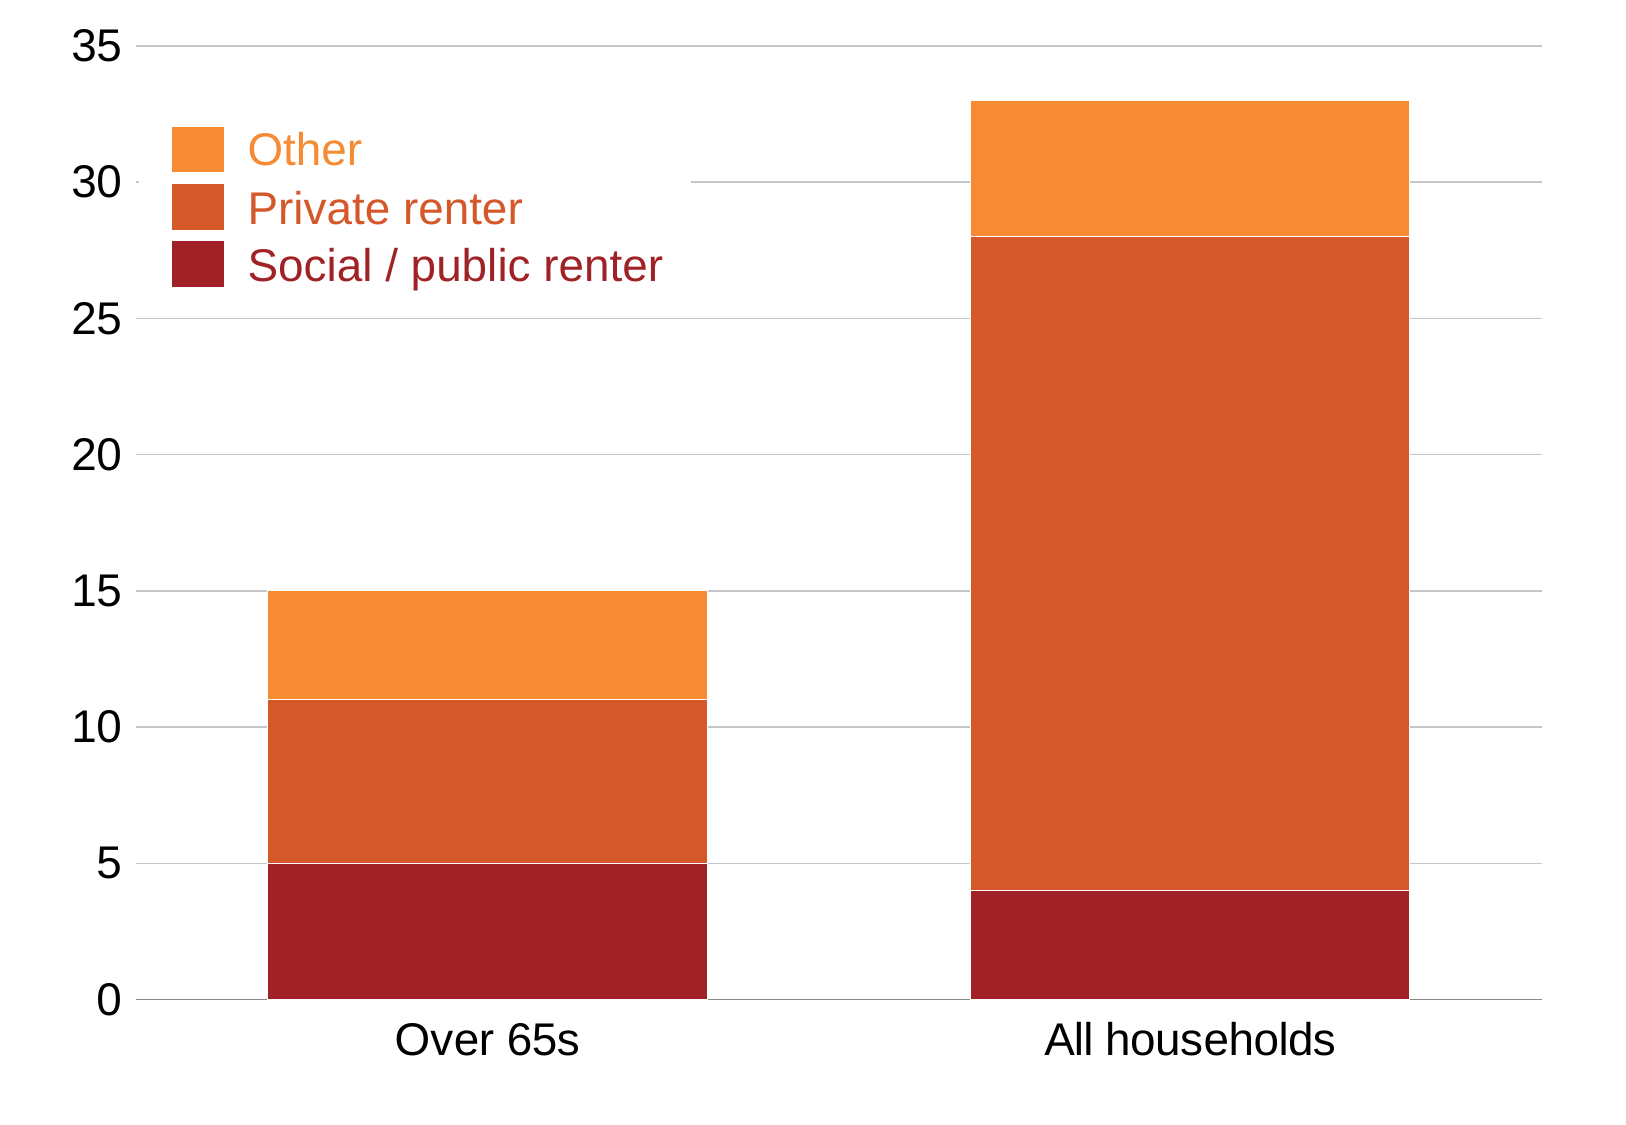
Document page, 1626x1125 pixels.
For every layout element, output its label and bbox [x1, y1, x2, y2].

chart [0, 0, 1625, 1125]
